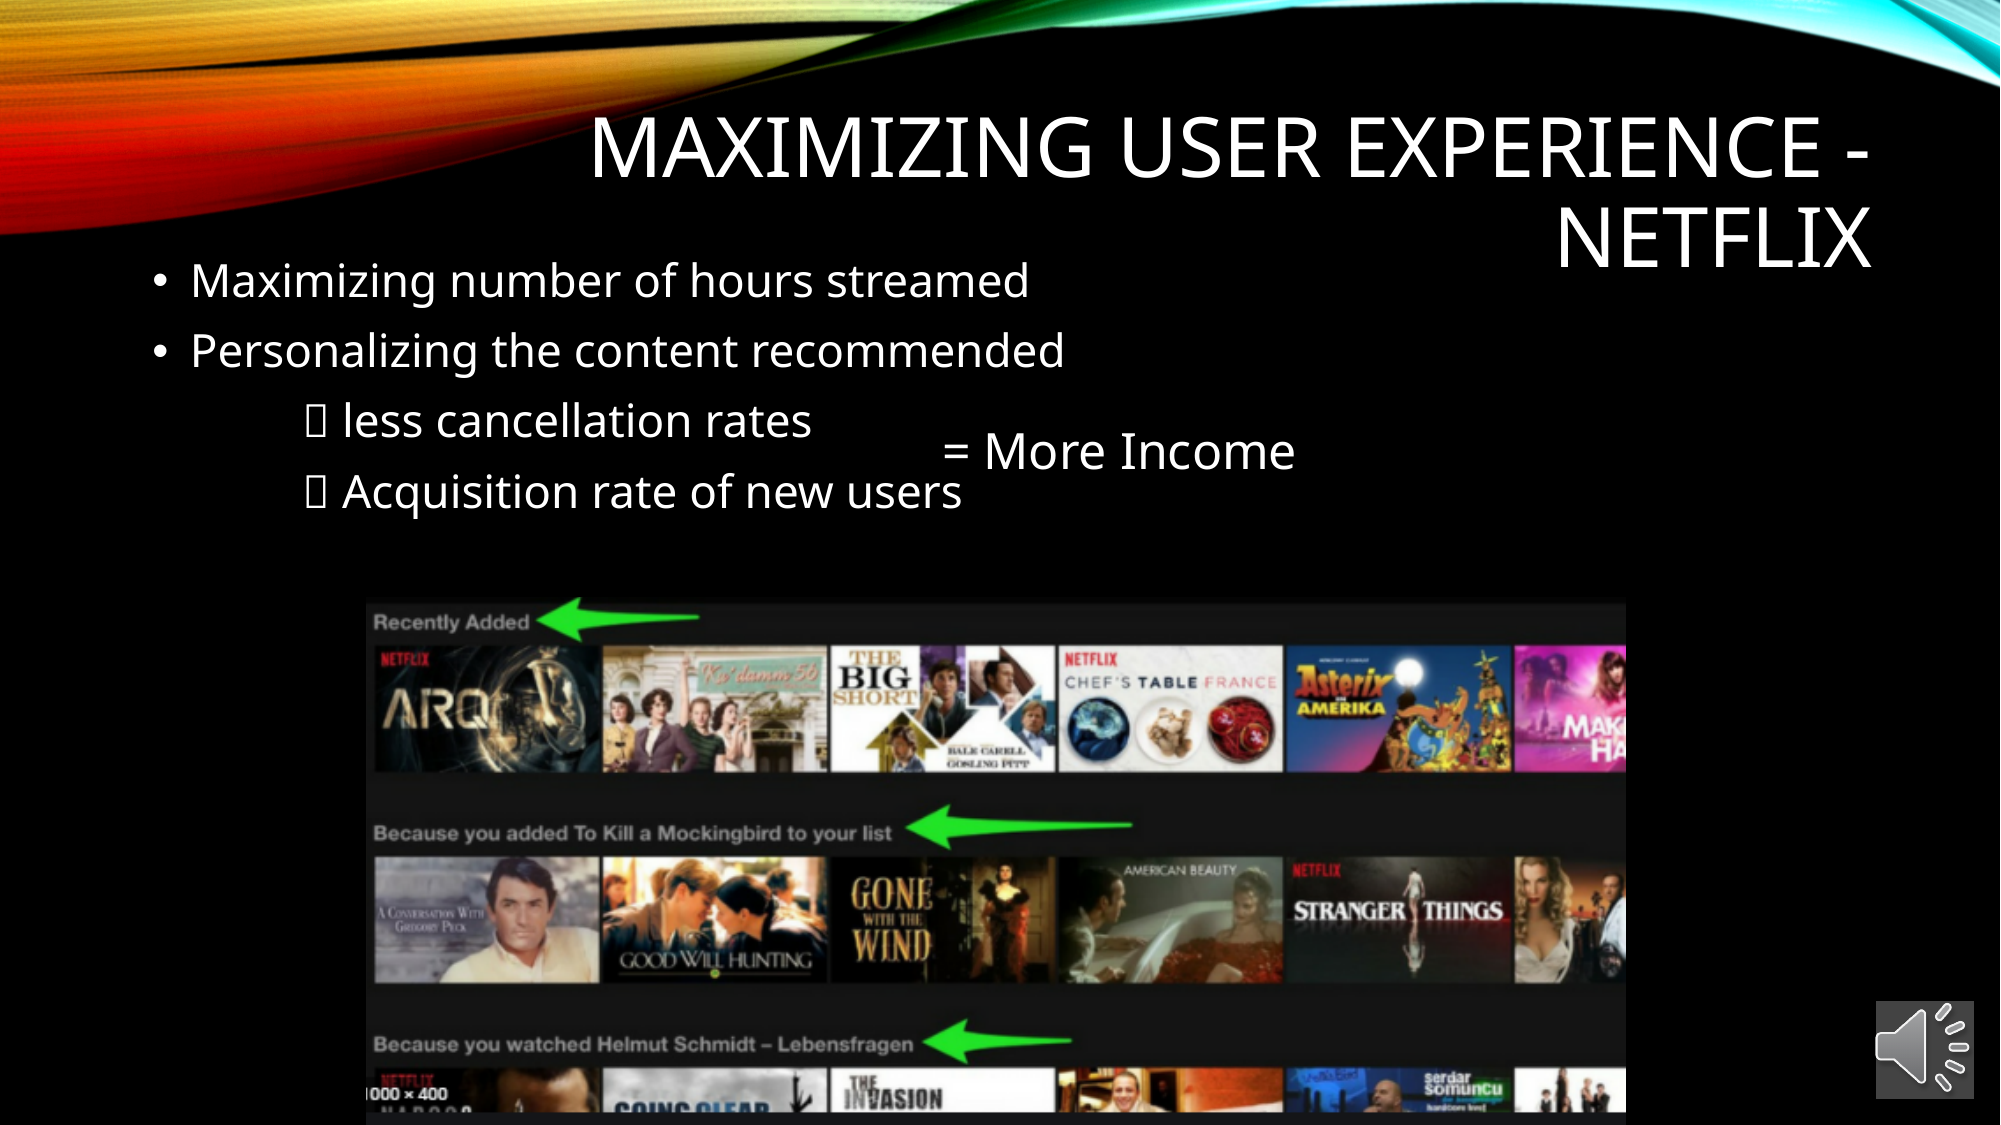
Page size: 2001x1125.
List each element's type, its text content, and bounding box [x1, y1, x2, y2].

title Maximizing user experience - Netflix [366, 89, 1888, 302]
list Maximizing number of hours streamed Personalizing the content recommended  less cancellation rates  Acquisition rate of new users [137, 250, 1863, 965]
picture [0, 0, 2000, 237]
picture [366, 597, 1626, 1125]
text_box [924, 487, 1075, 597]
text_box = More Income [927, 411, 1392, 487]
picture [1874, 999, 1976, 1101]
